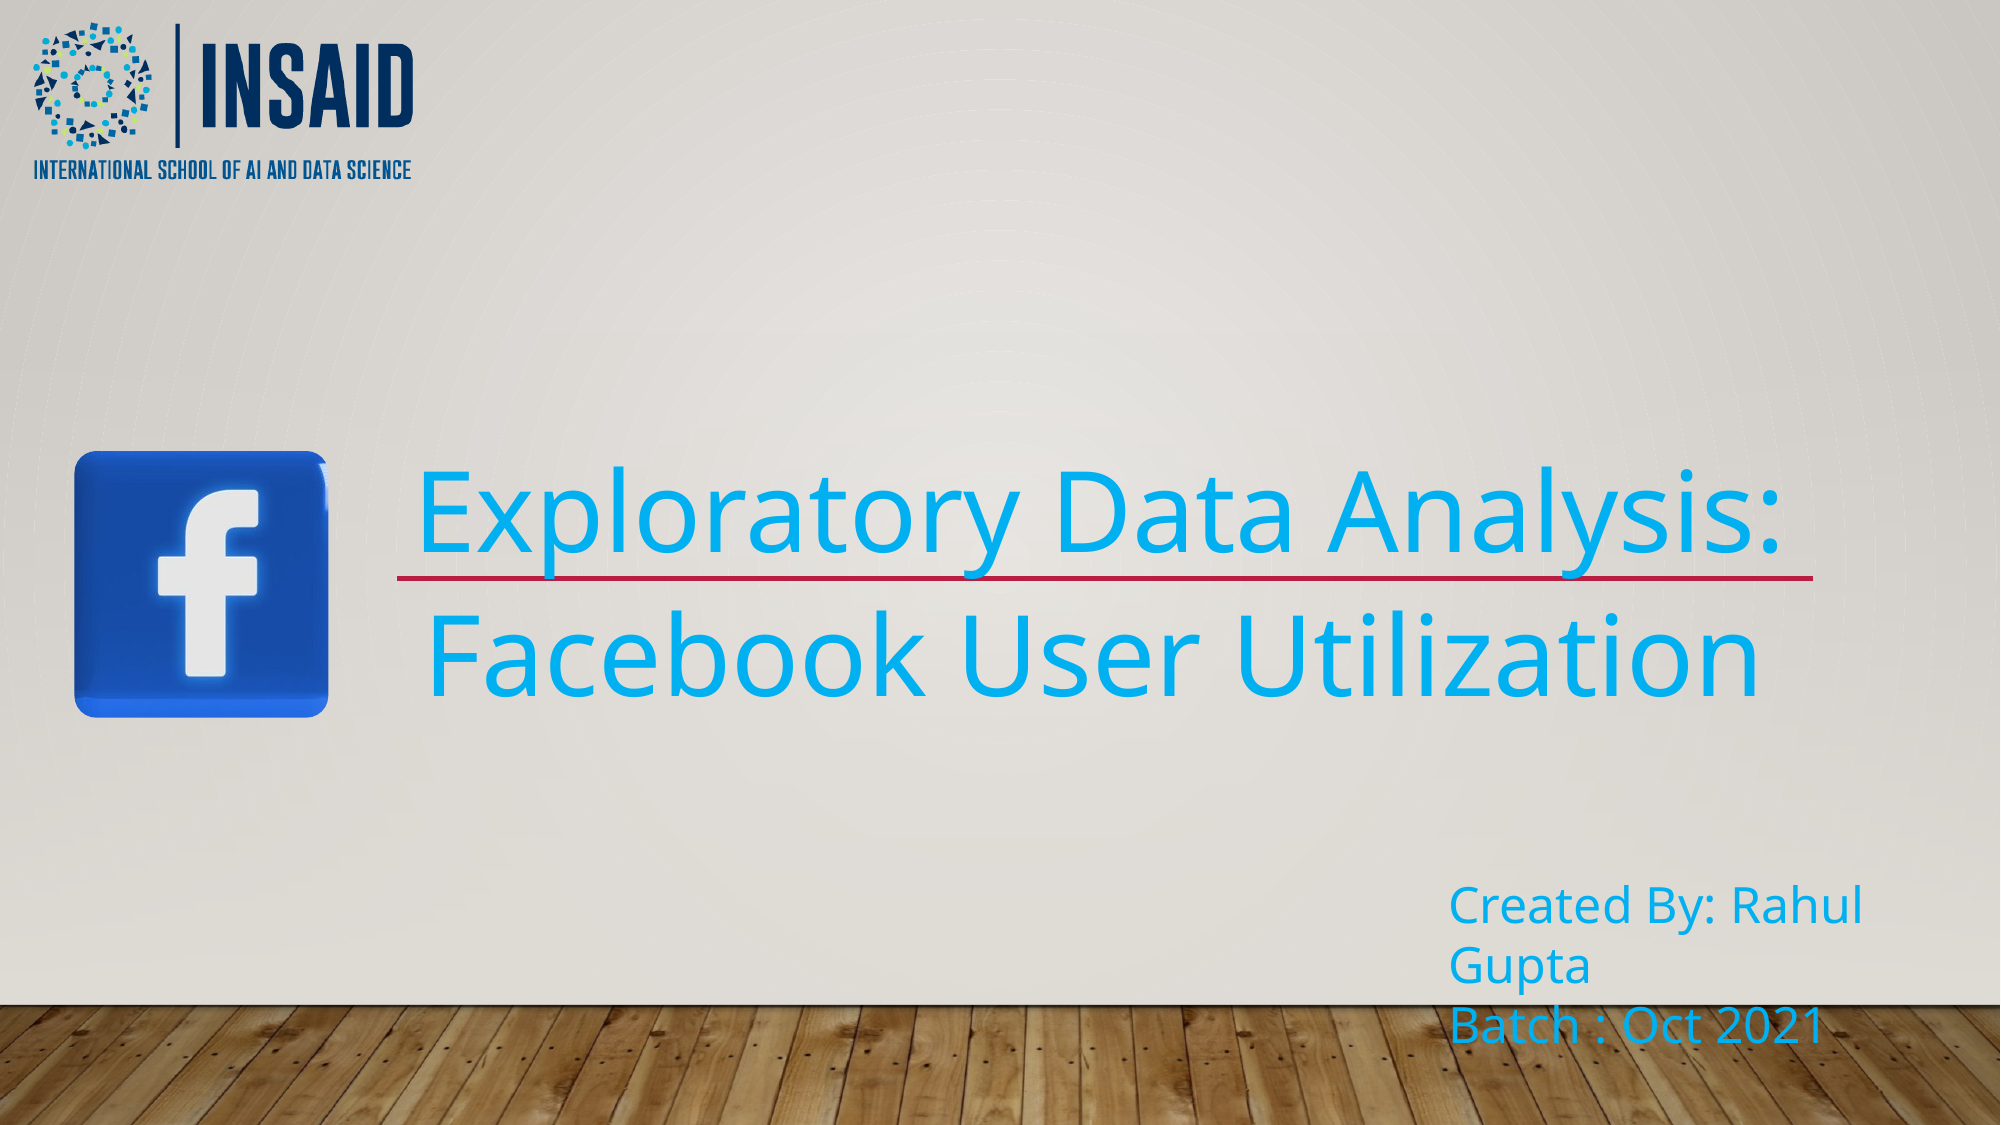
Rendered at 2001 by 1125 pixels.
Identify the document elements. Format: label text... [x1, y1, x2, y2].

picture [0, 0, 446, 205]
picture [74, 450, 329, 718]
text_box Facebook User Utilization [389, 576, 1799, 727]
picture [0, 1005, 2000, 1125]
text_box Created By: Rahul Gupta Batch : Oct 2021 [1433, 865, 1989, 1061]
text_box Exploratory Data Analysis: [389, 432, 1811, 583]
